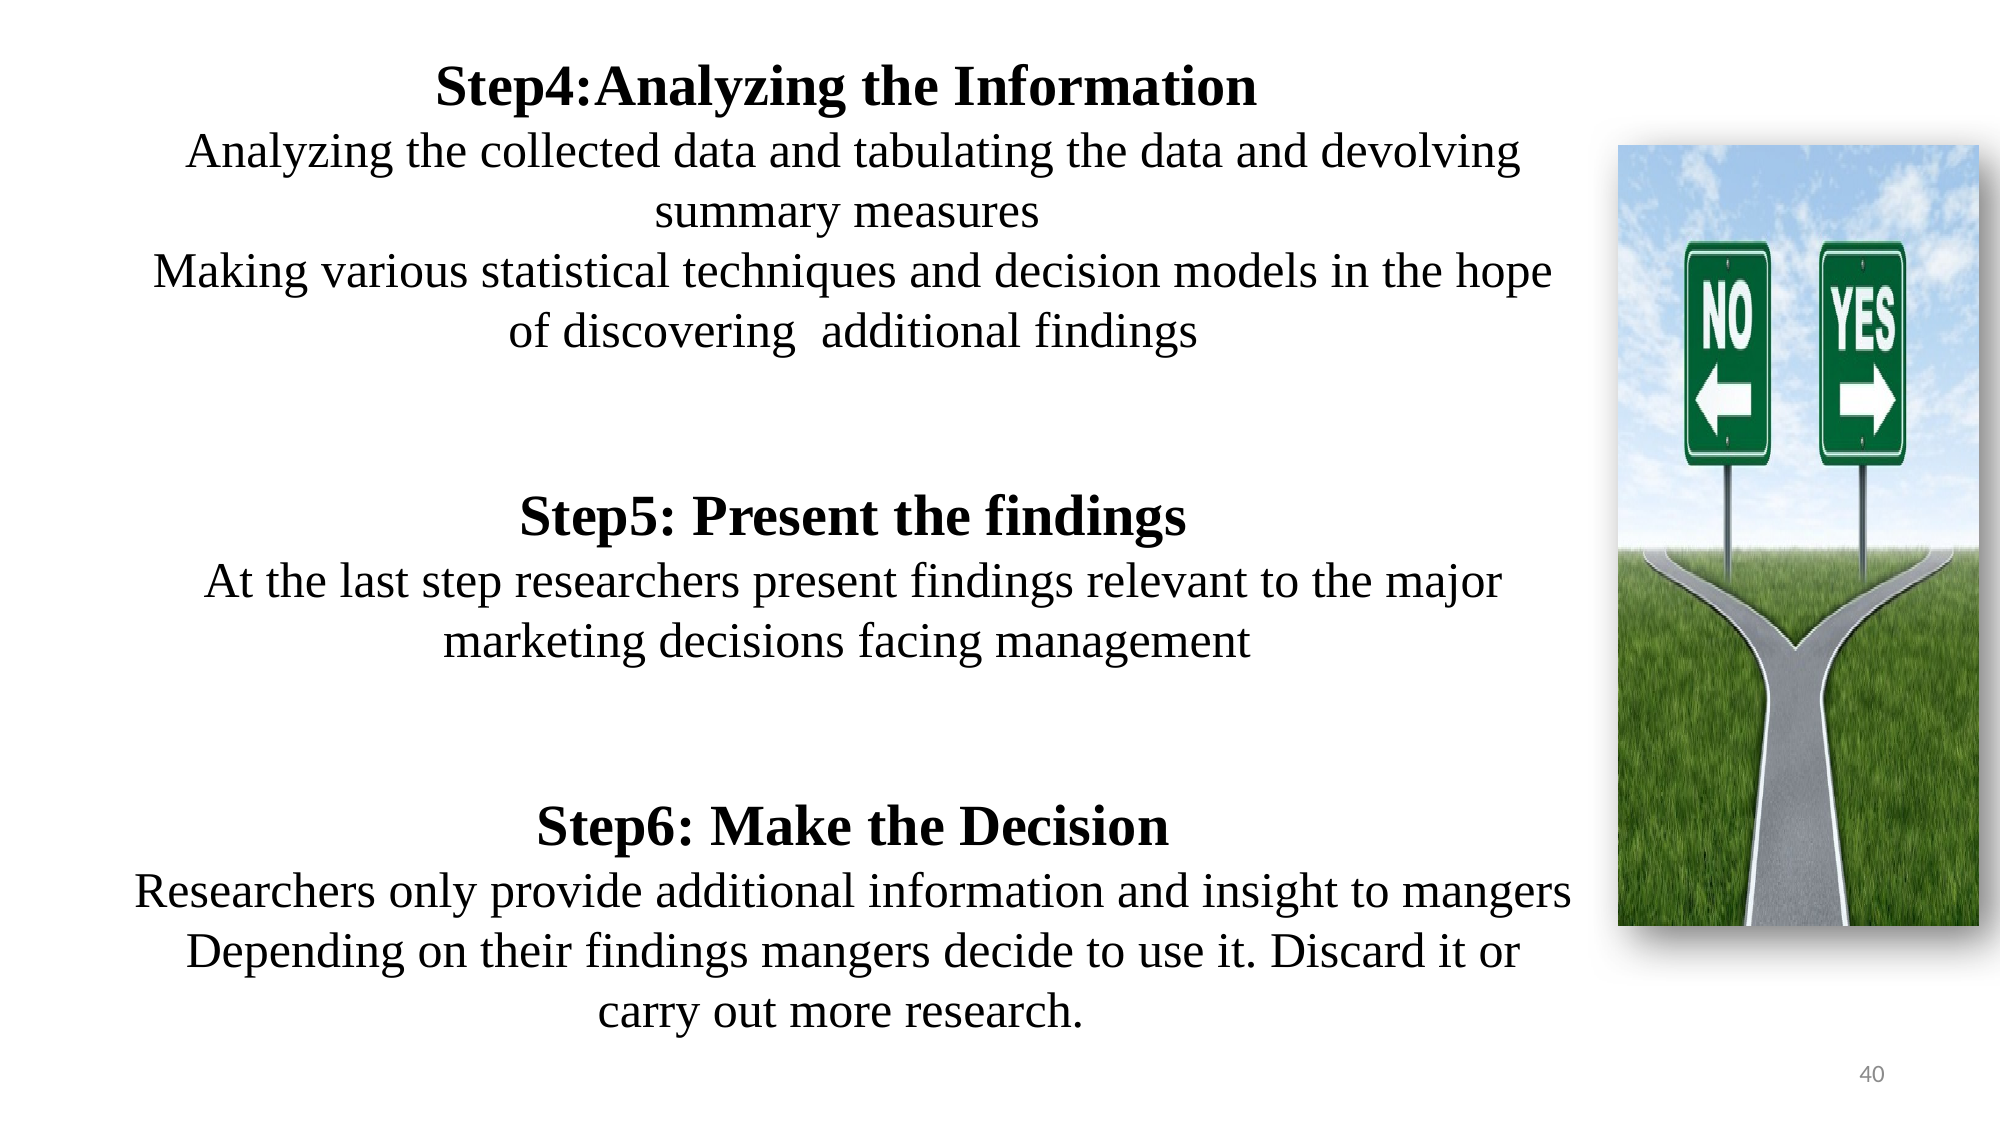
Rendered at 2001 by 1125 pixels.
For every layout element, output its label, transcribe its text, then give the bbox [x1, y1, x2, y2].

title Step4:Analyzing the Information Analyzing the collected data and tabulating the data and devolving summary measures Making various statistical techniques and decision models in the hope of discovering additional findings Step5: Present the findings At the last step researchers present findings relevant to the major marketing decisions facing management Step6: Make the Decision Researchers only provide additional information and insight to mangers Depending on their findings mangers decide to use it. Discard it or carry out more research. [114, 483, 1593, 721]
picture [1617, 145, 1980, 926]
slide_number 40 [1433, 1042, 1900, 1103]
